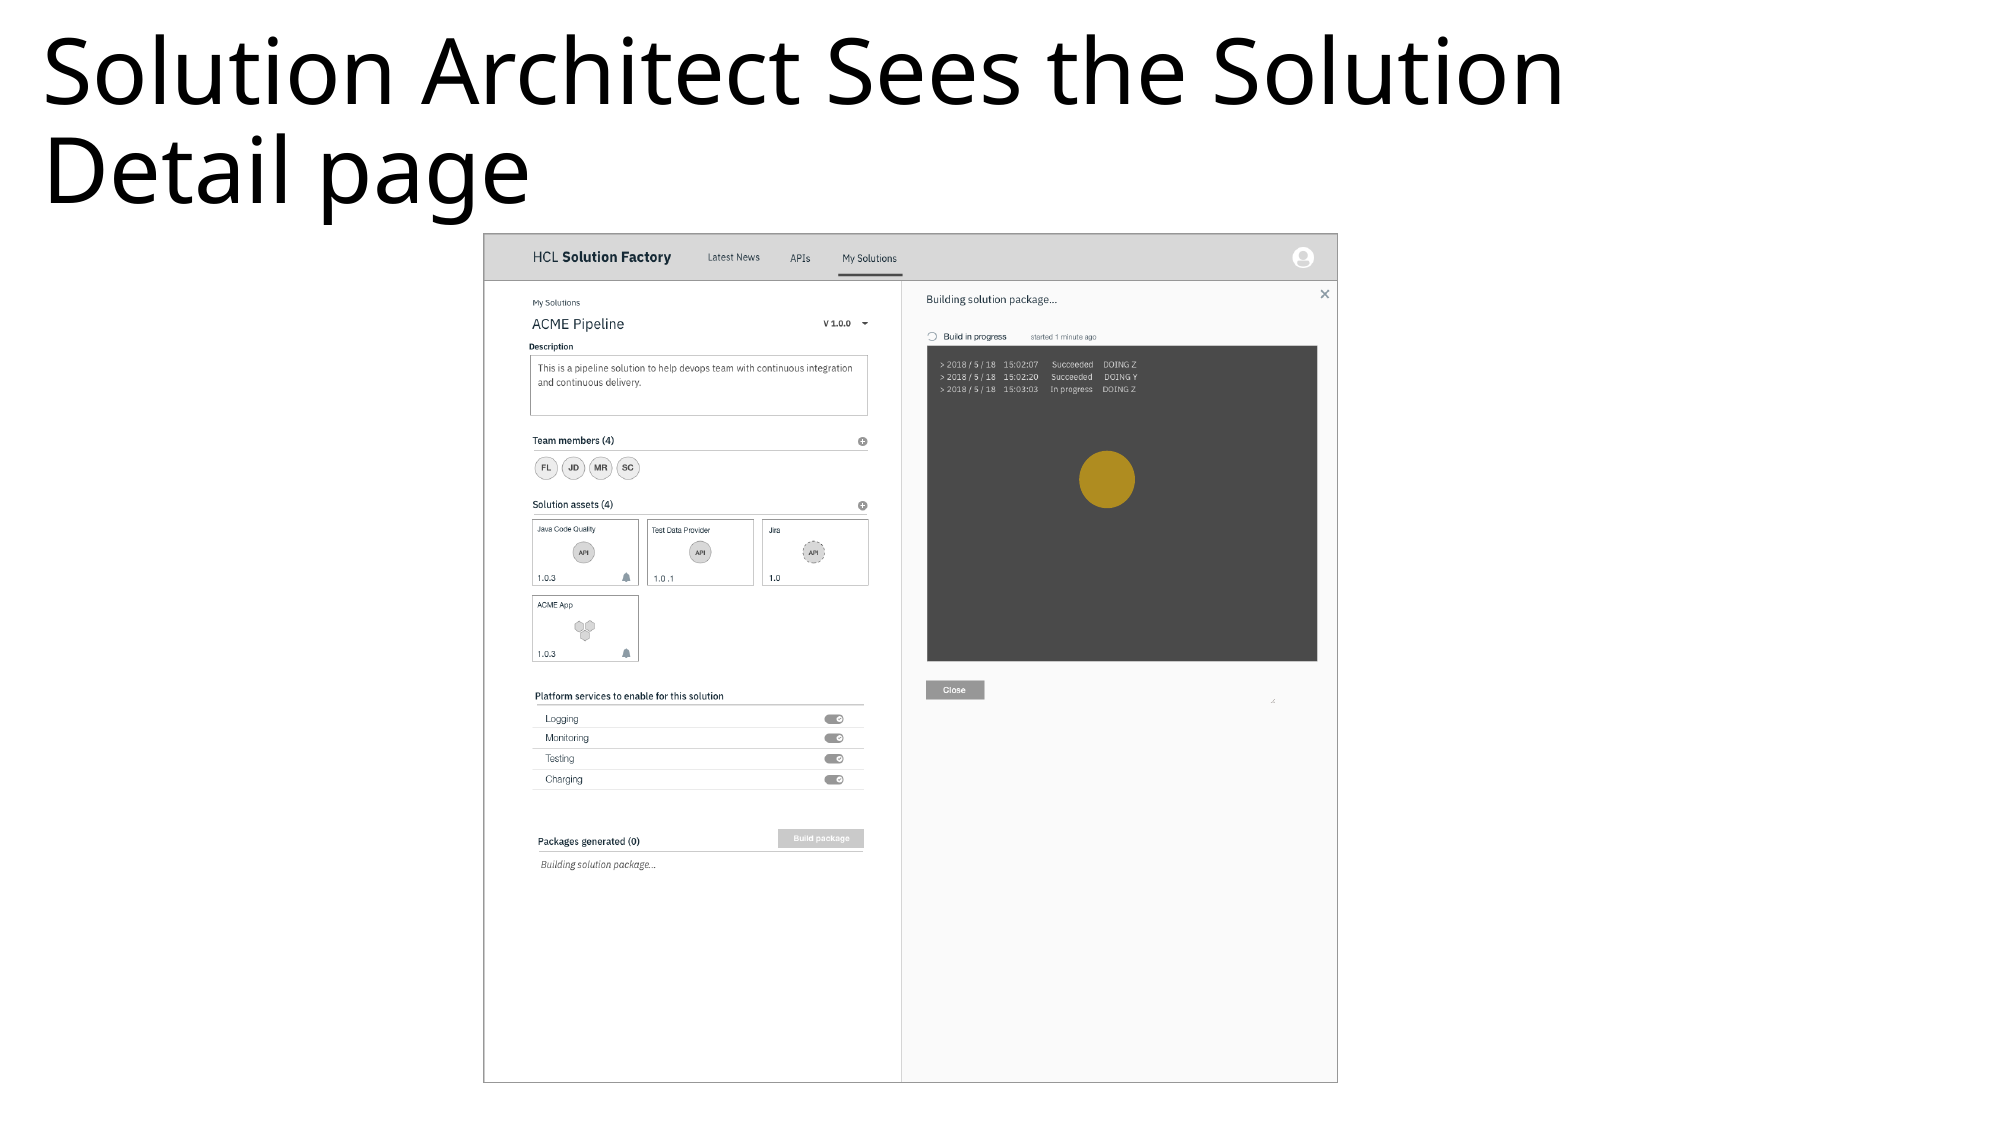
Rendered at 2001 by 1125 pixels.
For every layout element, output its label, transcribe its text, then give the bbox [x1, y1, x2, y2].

title Solution Architect Sees the Solution Detail page [27, 15, 1858, 234]
picture [483, 233, 1338, 1083]
